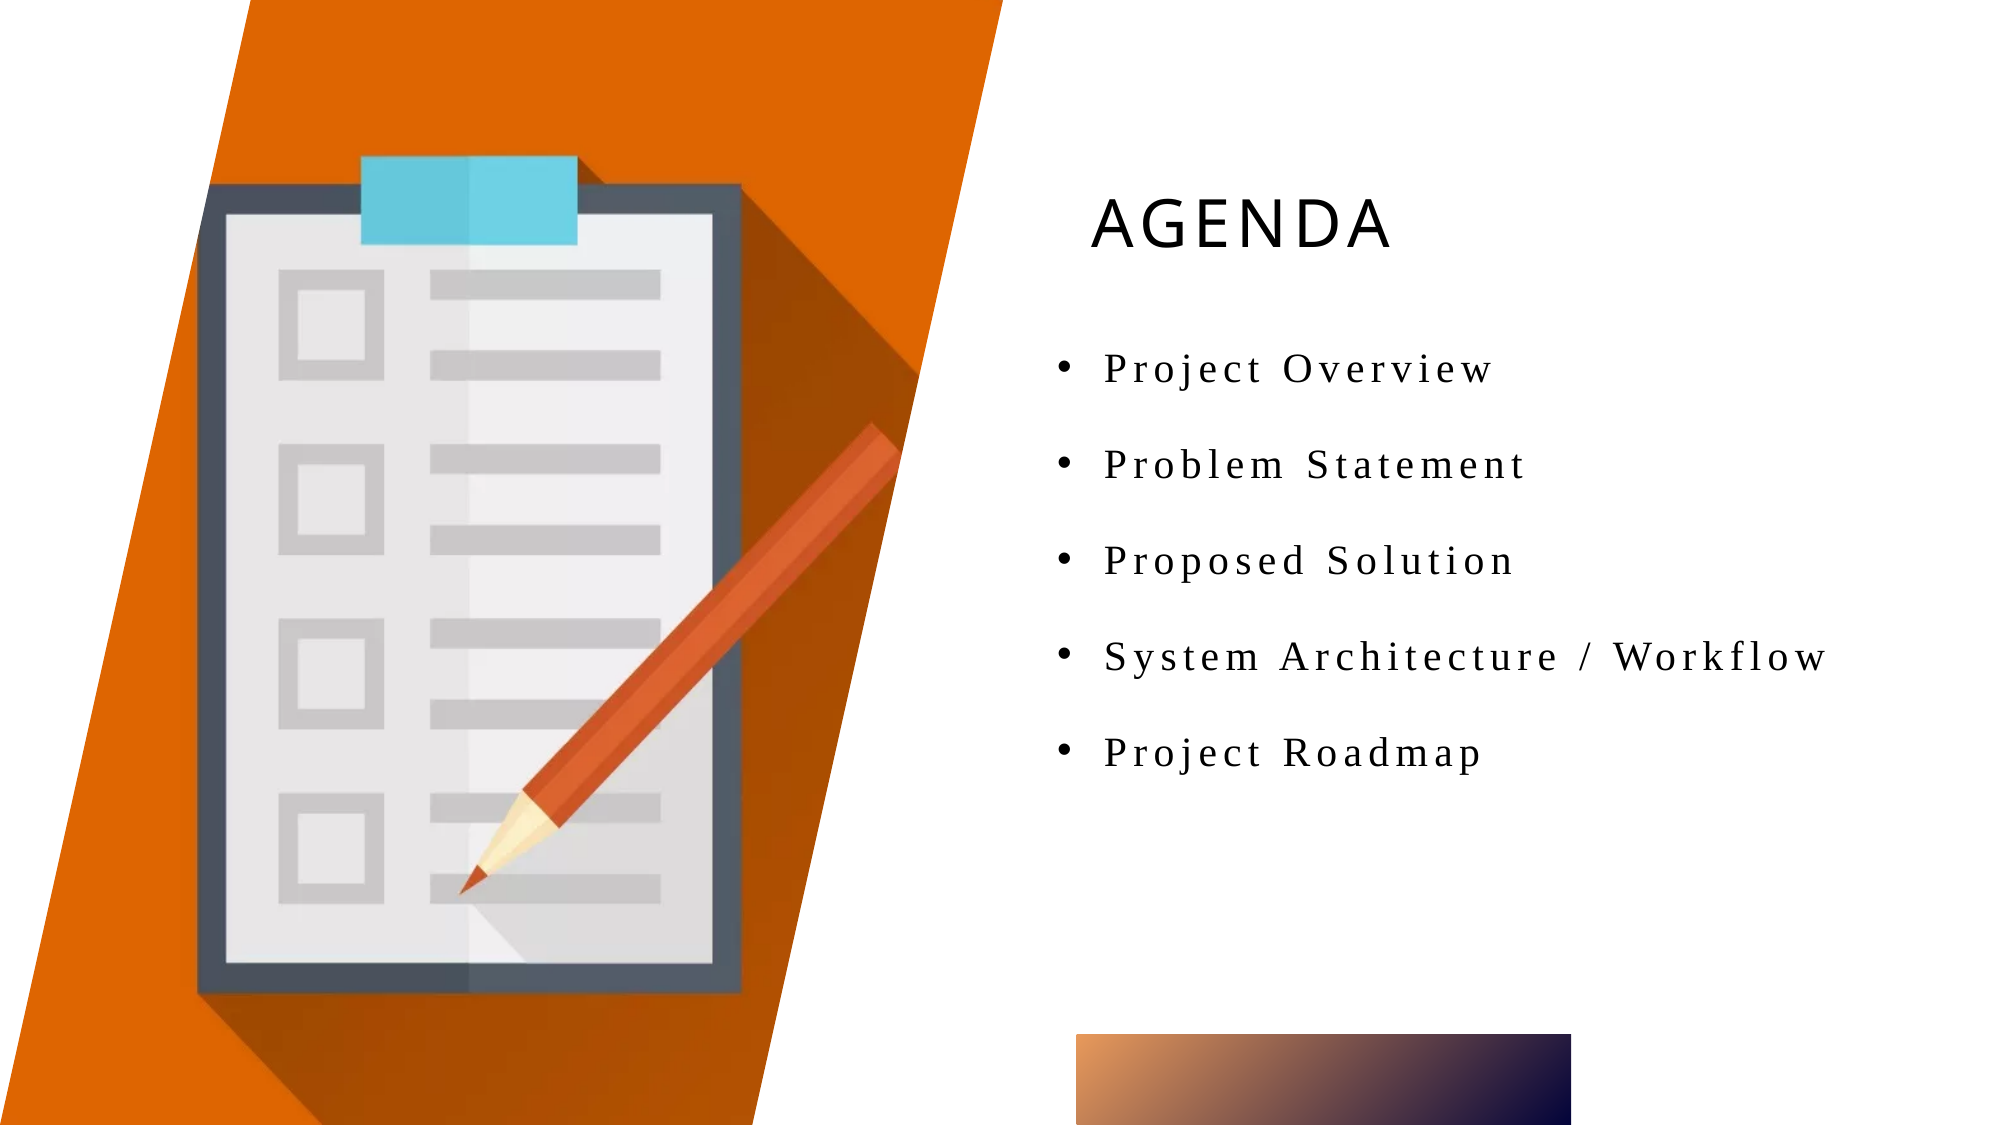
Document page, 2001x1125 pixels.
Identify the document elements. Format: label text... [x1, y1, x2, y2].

picture [0, 0, 1004, 1125]
title AGENDA [1076, 96, 1871, 270]
list Project Overview Problem Statement Proposed Solution System Architecture / Workflow Project Roadmap [1042, 308, 1905, 872]
